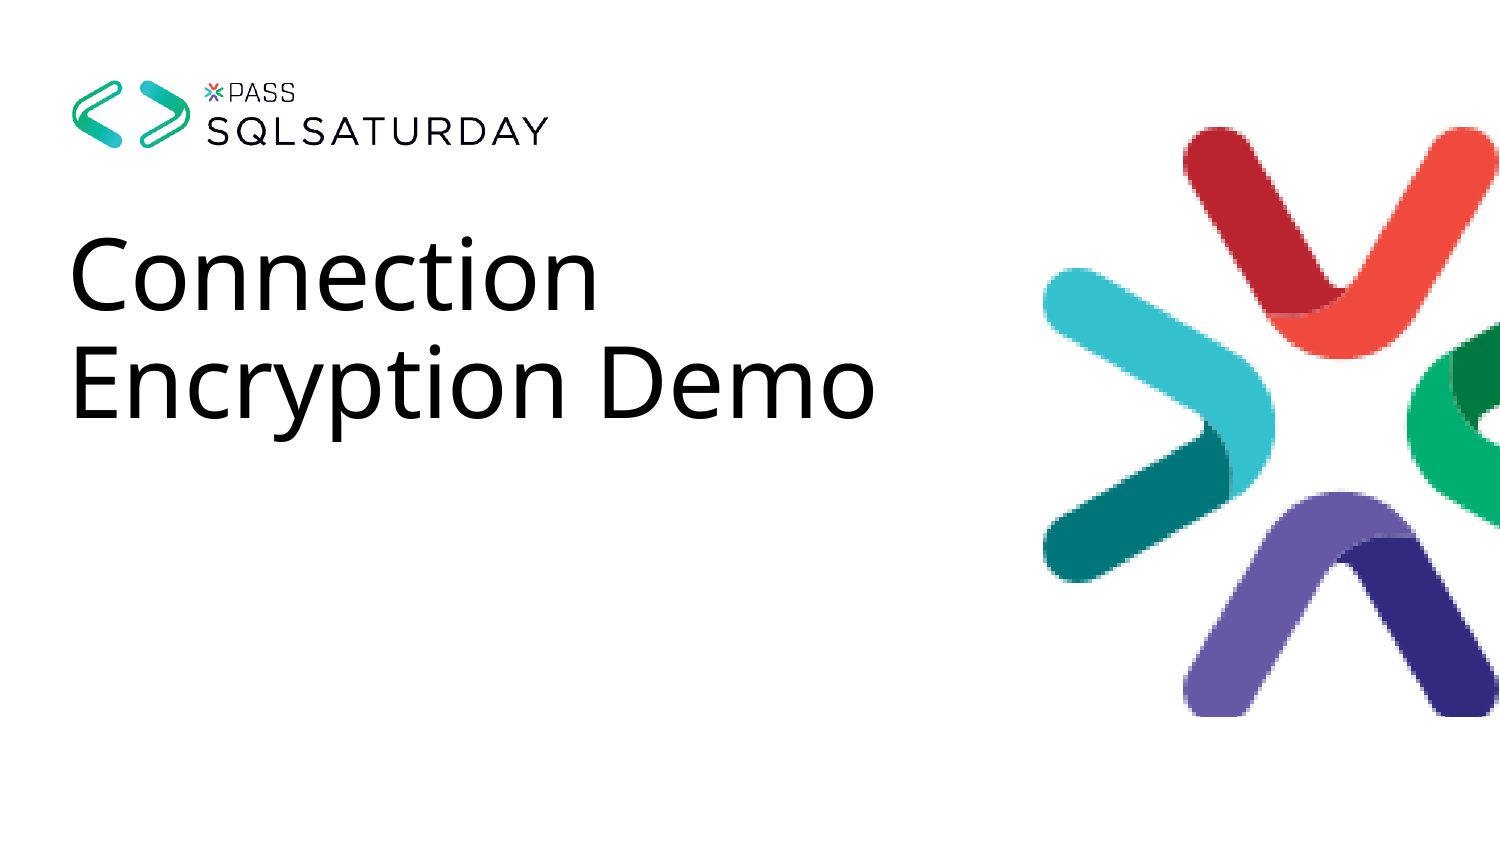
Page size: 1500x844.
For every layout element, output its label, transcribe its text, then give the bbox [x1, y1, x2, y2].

list Connection Encryption Demo [52, 216, 920, 456]
picture [30, 69, 594, 171]
